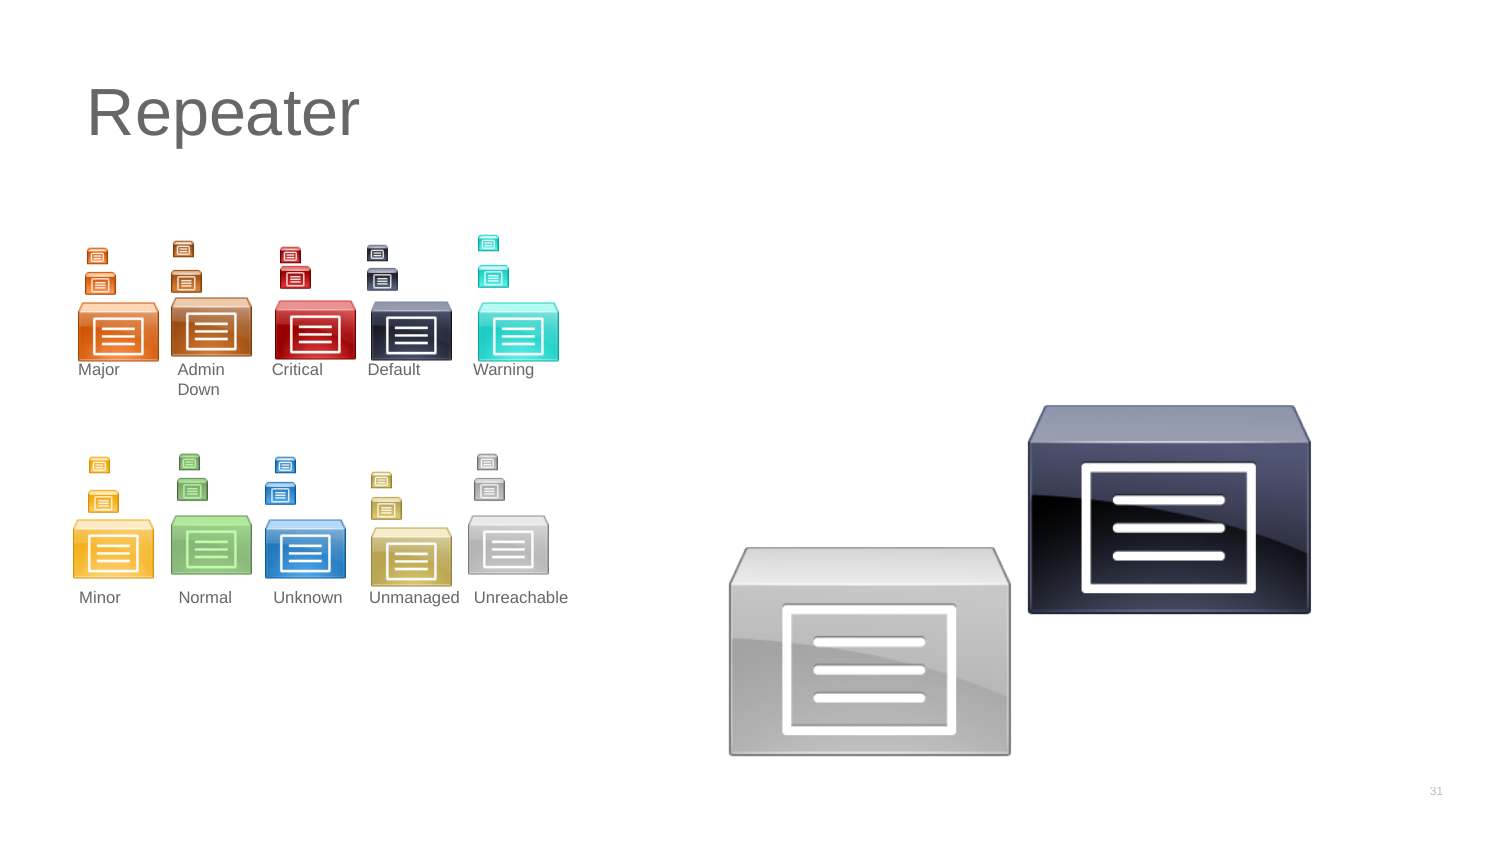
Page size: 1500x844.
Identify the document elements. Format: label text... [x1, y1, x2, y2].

picture [170, 266, 252, 368]
picture [468, 474, 549, 585]
picture [170, 474, 252, 585]
picture [89, 454, 110, 476]
picture [367, 264, 453, 371]
picture [371, 469, 393, 491]
picture [87, 245, 108, 266]
picture [371, 492, 453, 597]
picture [477, 261, 559, 373]
picture [179, 451, 201, 473]
picture [476, 451, 498, 473]
picture [78, 268, 159, 373]
picture [173, 238, 194, 260]
picture [367, 242, 388, 263]
picture [265, 478, 346, 589]
title Repeater [71, 55, 1441, 176]
picture [275, 244, 356, 370]
picture [73, 486, 155, 589]
picture [709, 350, 1331, 813]
picture [275, 454, 296, 476]
picture [478, 232, 499, 254]
